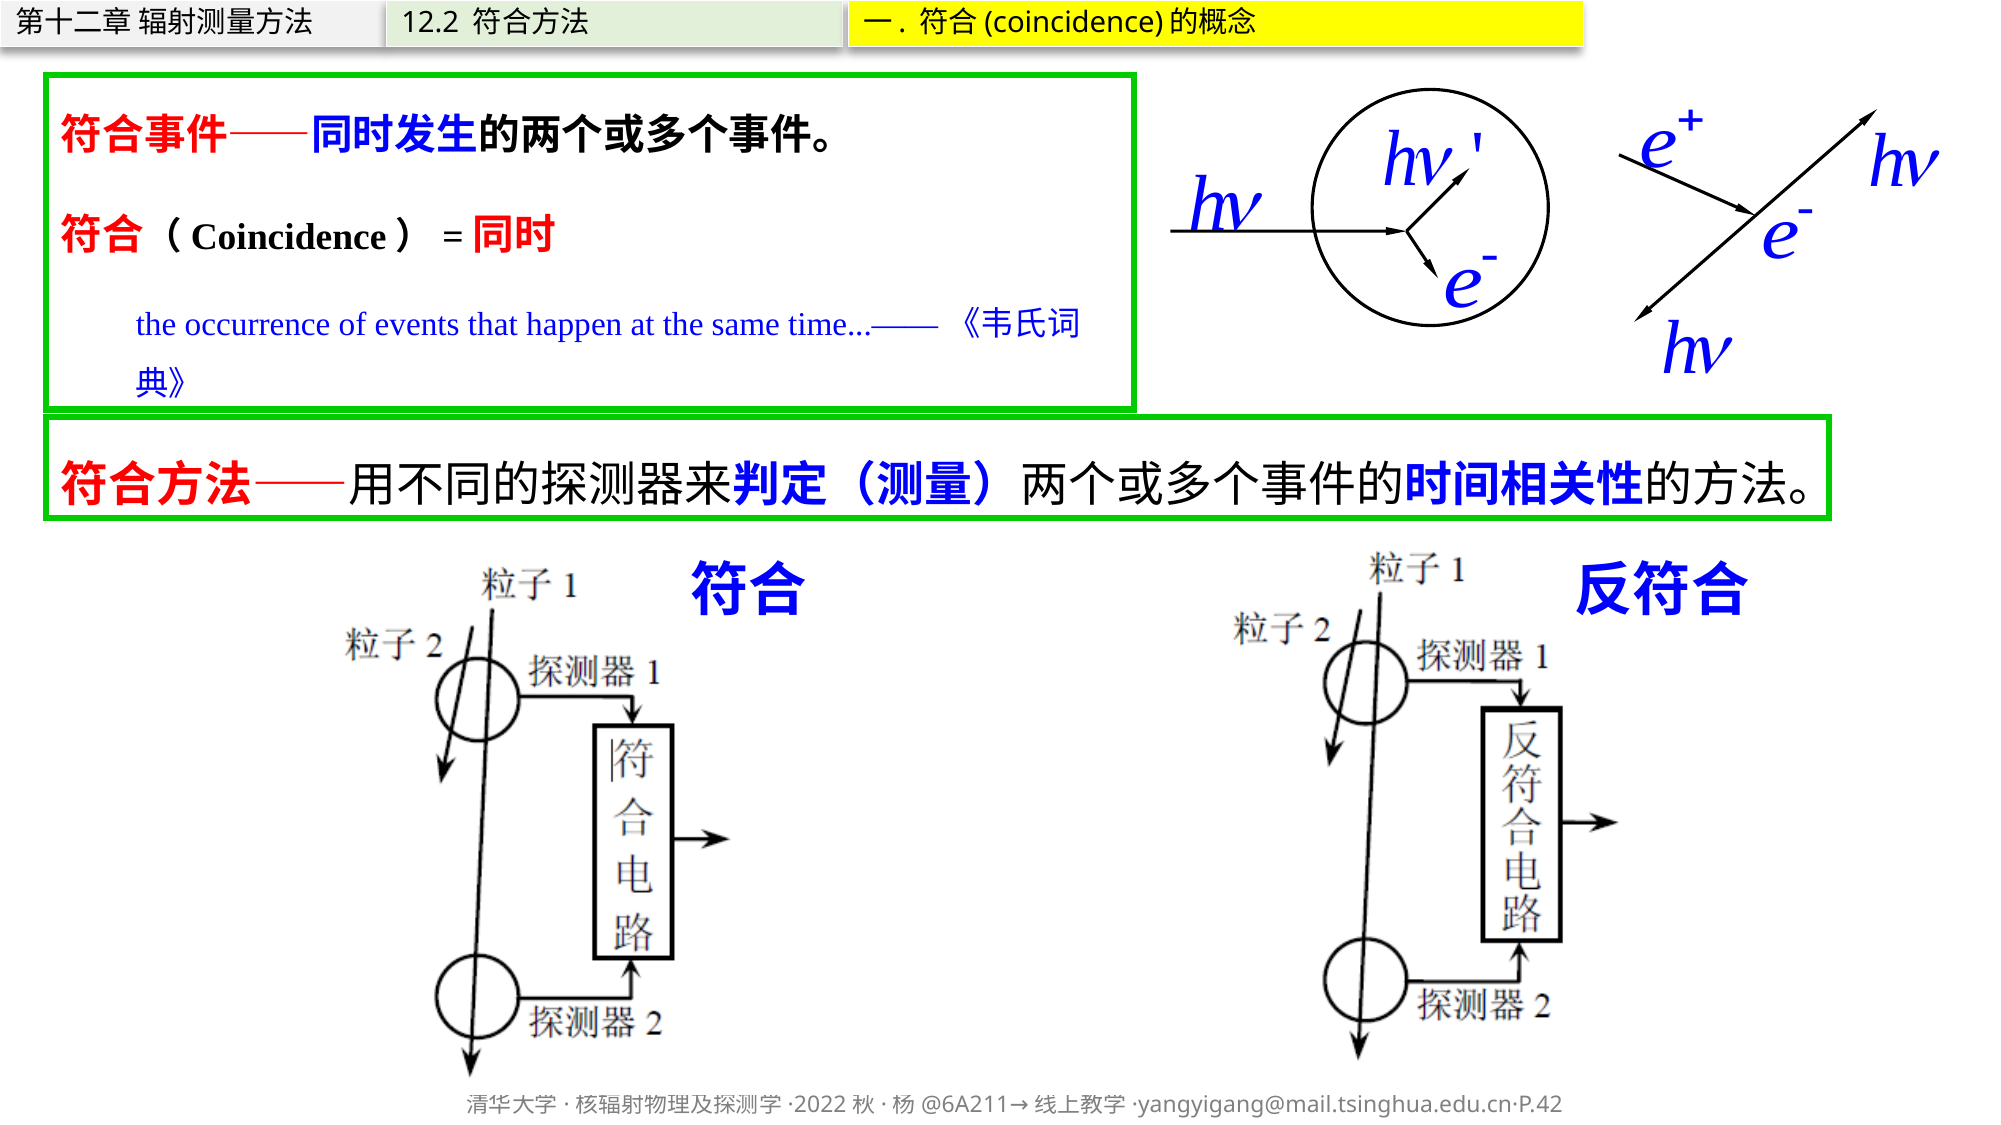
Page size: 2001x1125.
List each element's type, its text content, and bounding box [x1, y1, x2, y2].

list 第十二章 辐射测量方法 [0, 0, 385, 47]
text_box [1170, 89, 1549, 326]
list 12.2 符合方法 [386, 0, 843, 47]
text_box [1618, 84, 1954, 389]
text_box 反符合 [1631, 545, 1831, 630]
picture [327, 534, 1631, 1095]
text_box 符合方法——用不同的探测器来判定（测量）两个或多个事件的时间相关性的方法。 [46, 417, 1830, 519]
text_box 符合事件——同时发生的两个或多个事件。 符合（Coincidence）=同时 the occurrence of events that happen at the same time...——《韦氏词典》 [46, 75, 1135, 410]
list 一. 符合(coincidence)的概念 [848, 0, 1584, 47]
